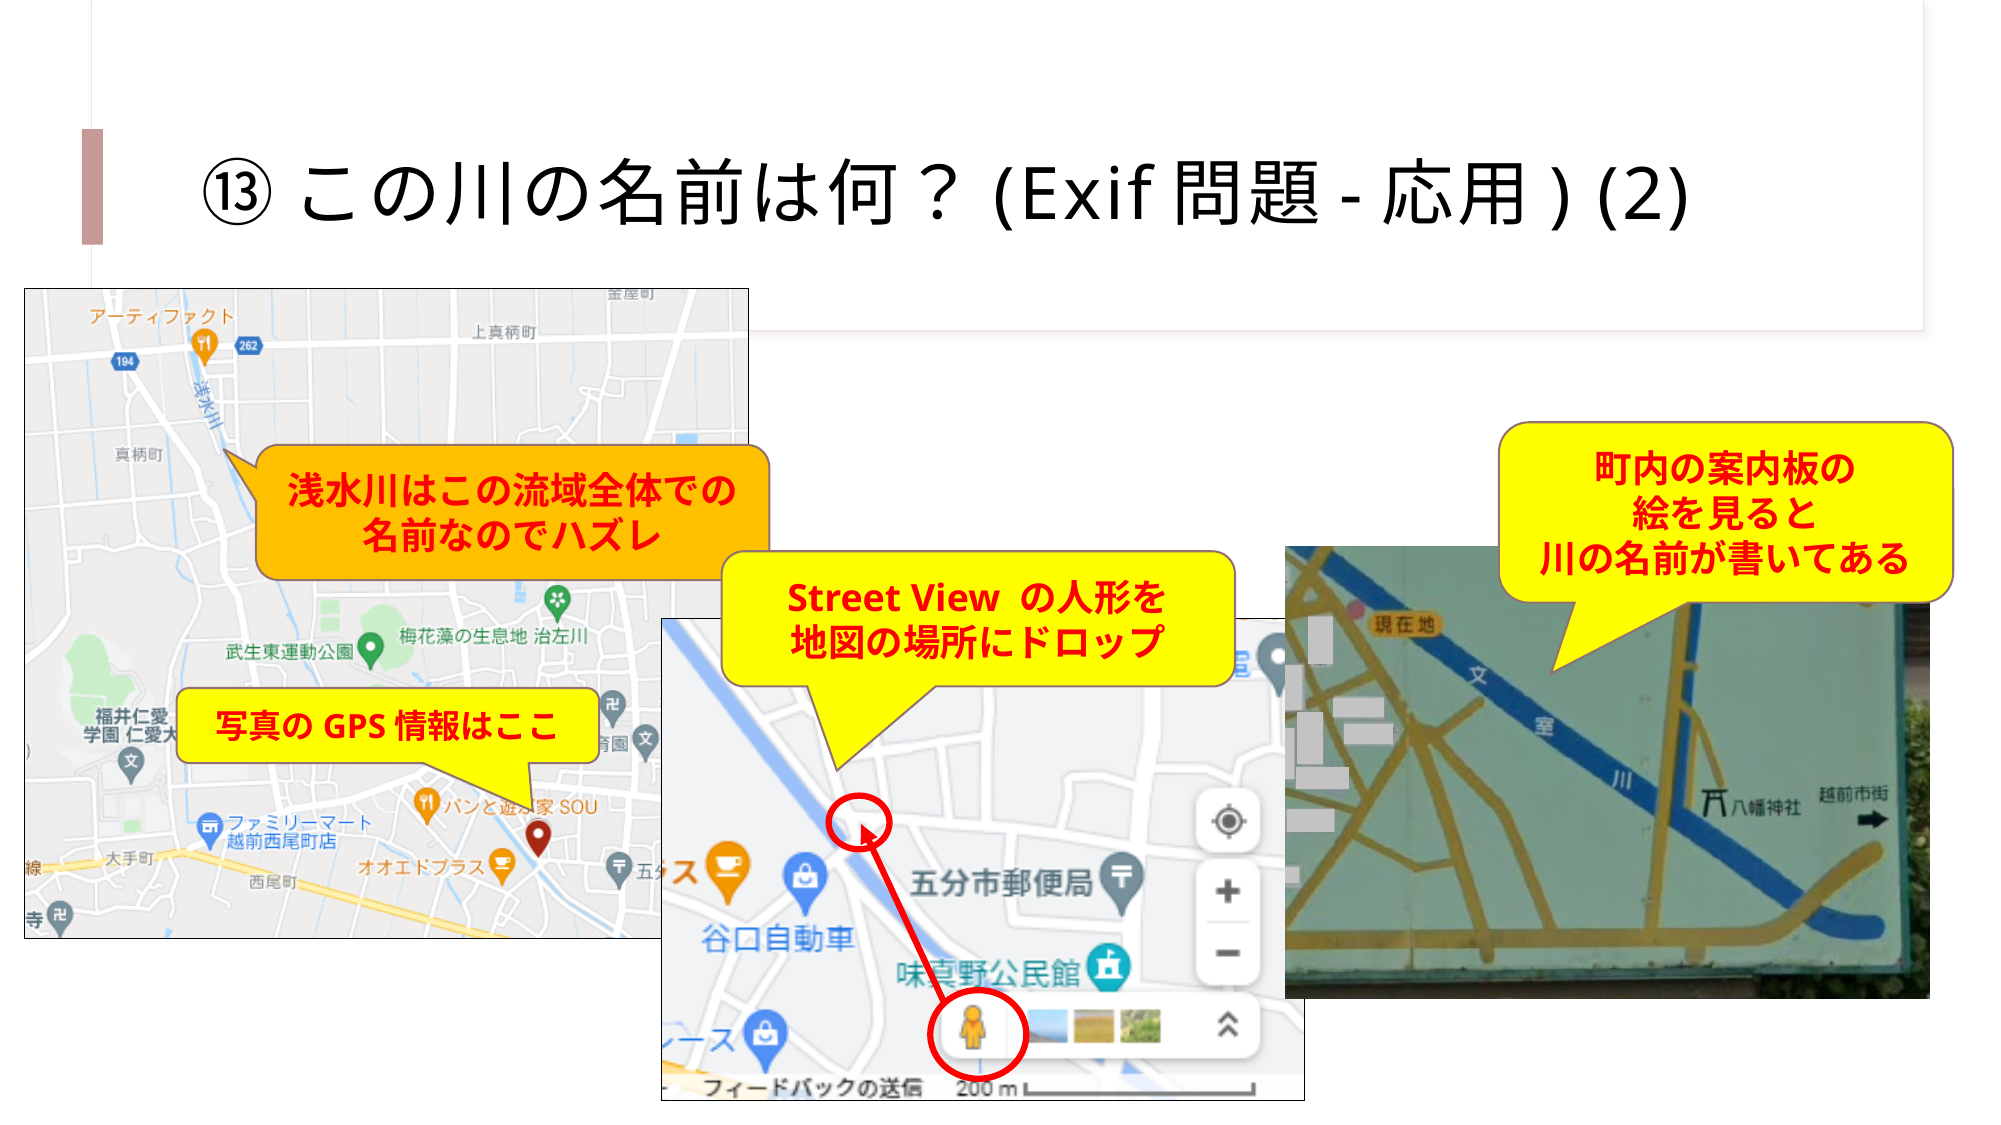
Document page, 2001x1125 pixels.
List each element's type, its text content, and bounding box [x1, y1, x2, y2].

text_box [661, 551, 1305, 1101]
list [1285, 546, 1930, 999]
title ⑬この川の名前は何？(Exif問題-応用) (2) [183, 90, 1851, 284]
text_box 町内の案内板の 絵を見ると 川の名前が書いてある [1497, 421, 1955, 603]
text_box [24, 288, 770, 939]
